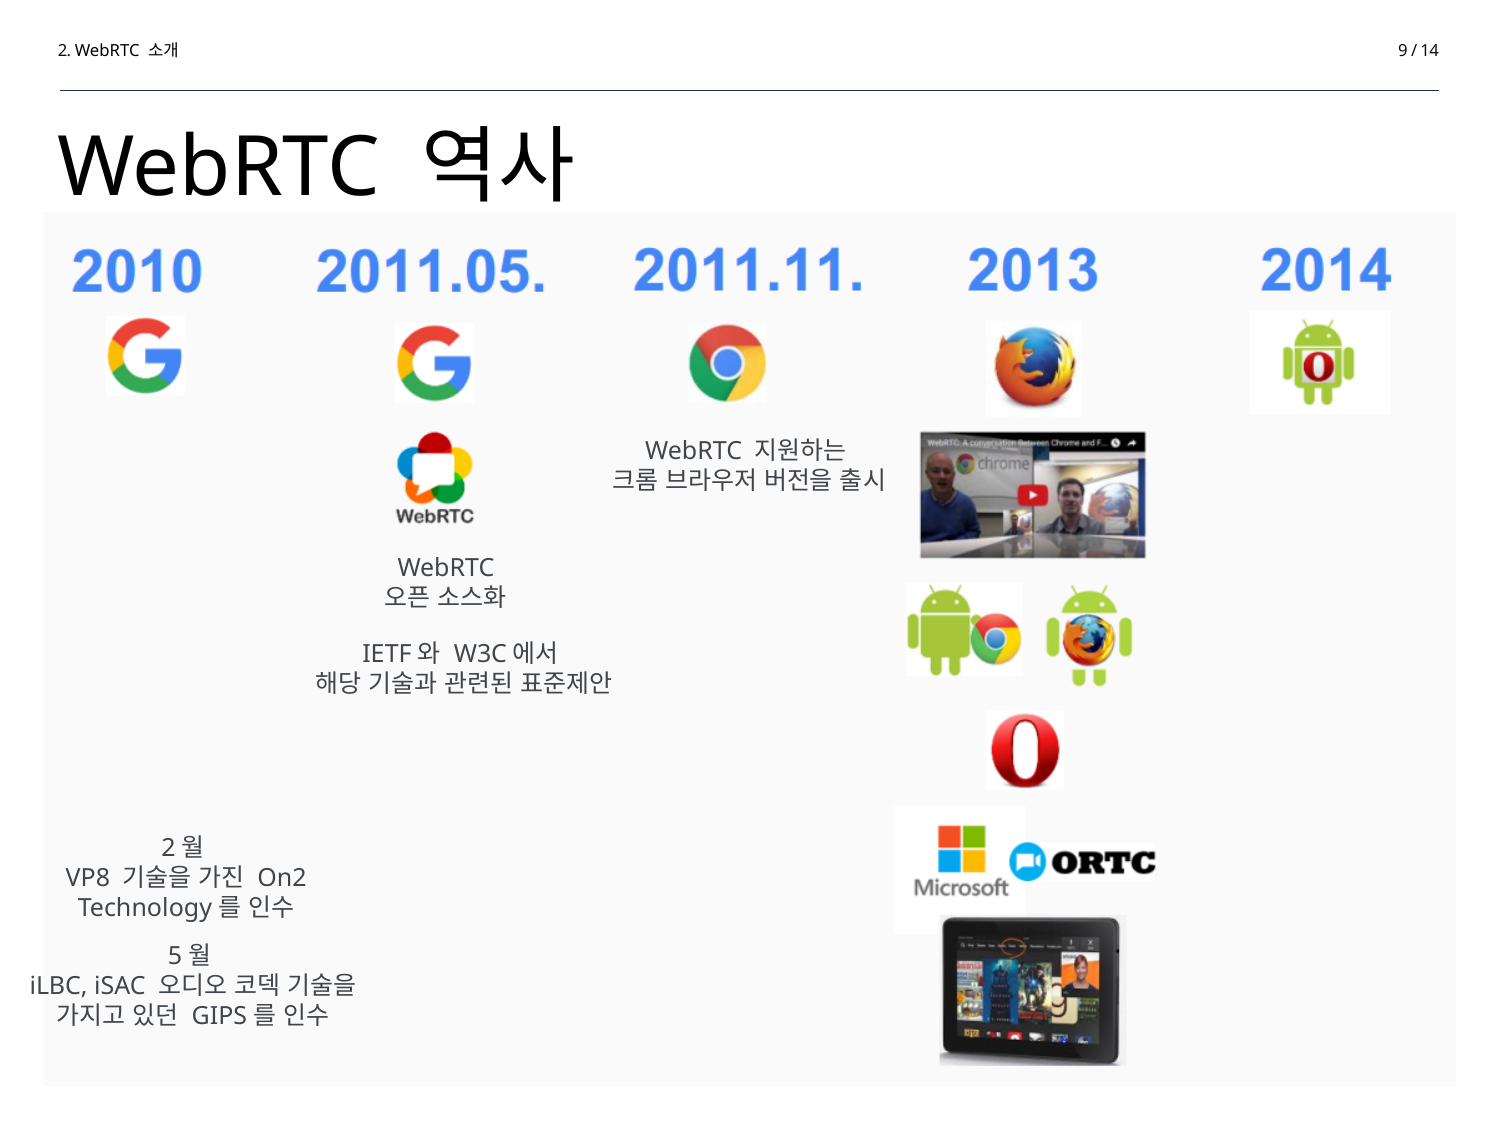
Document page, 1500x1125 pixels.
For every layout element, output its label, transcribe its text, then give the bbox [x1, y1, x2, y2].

title WebRTC 역사 [42, 114, 1466, 211]
text_box 9 / 14 [1193, 32, 1454, 70]
text_box 2. WebRTC 소개 [43, 31, 303, 67]
picture [42, 212, 1456, 1086]
text_box 5월 iLBC, iSAC 오디오 코덱 기술을 가지고 있던 GIPS를 인수 [0, 932, 37, 1037]
